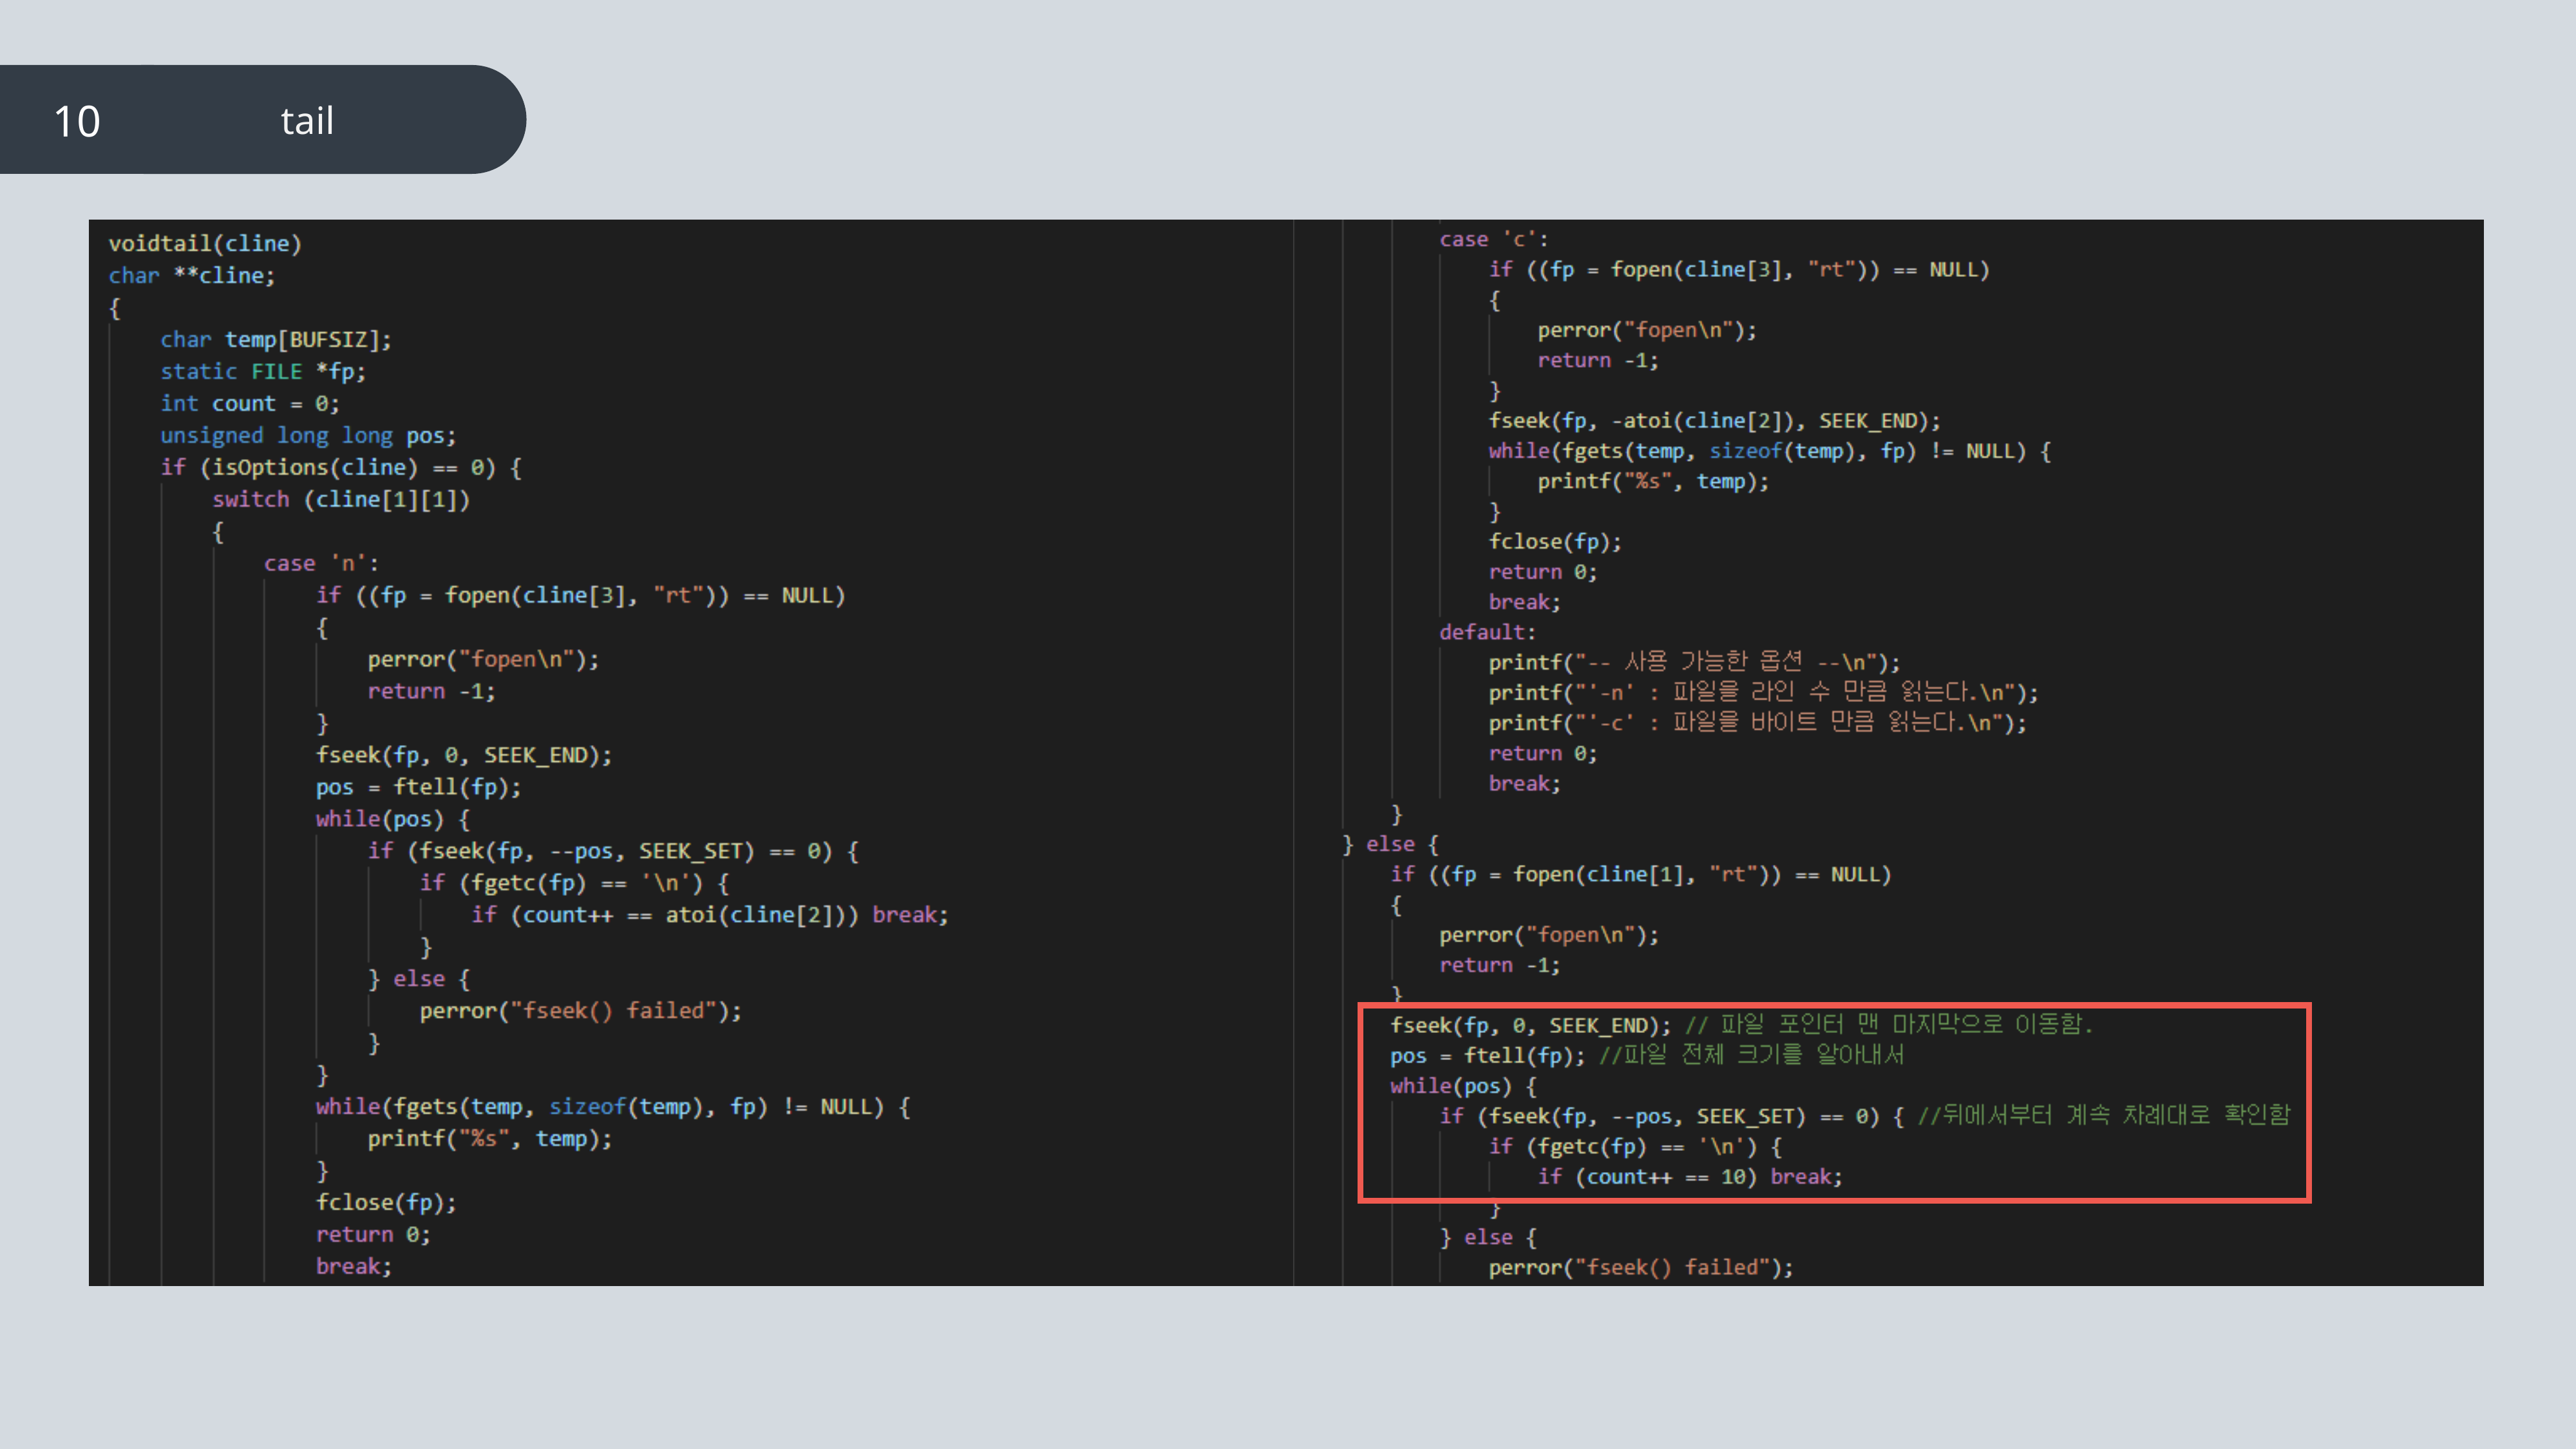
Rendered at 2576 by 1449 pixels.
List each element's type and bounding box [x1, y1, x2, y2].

picture [89, 220, 2484, 1287]
text_box [0, 64, 527, 174]
